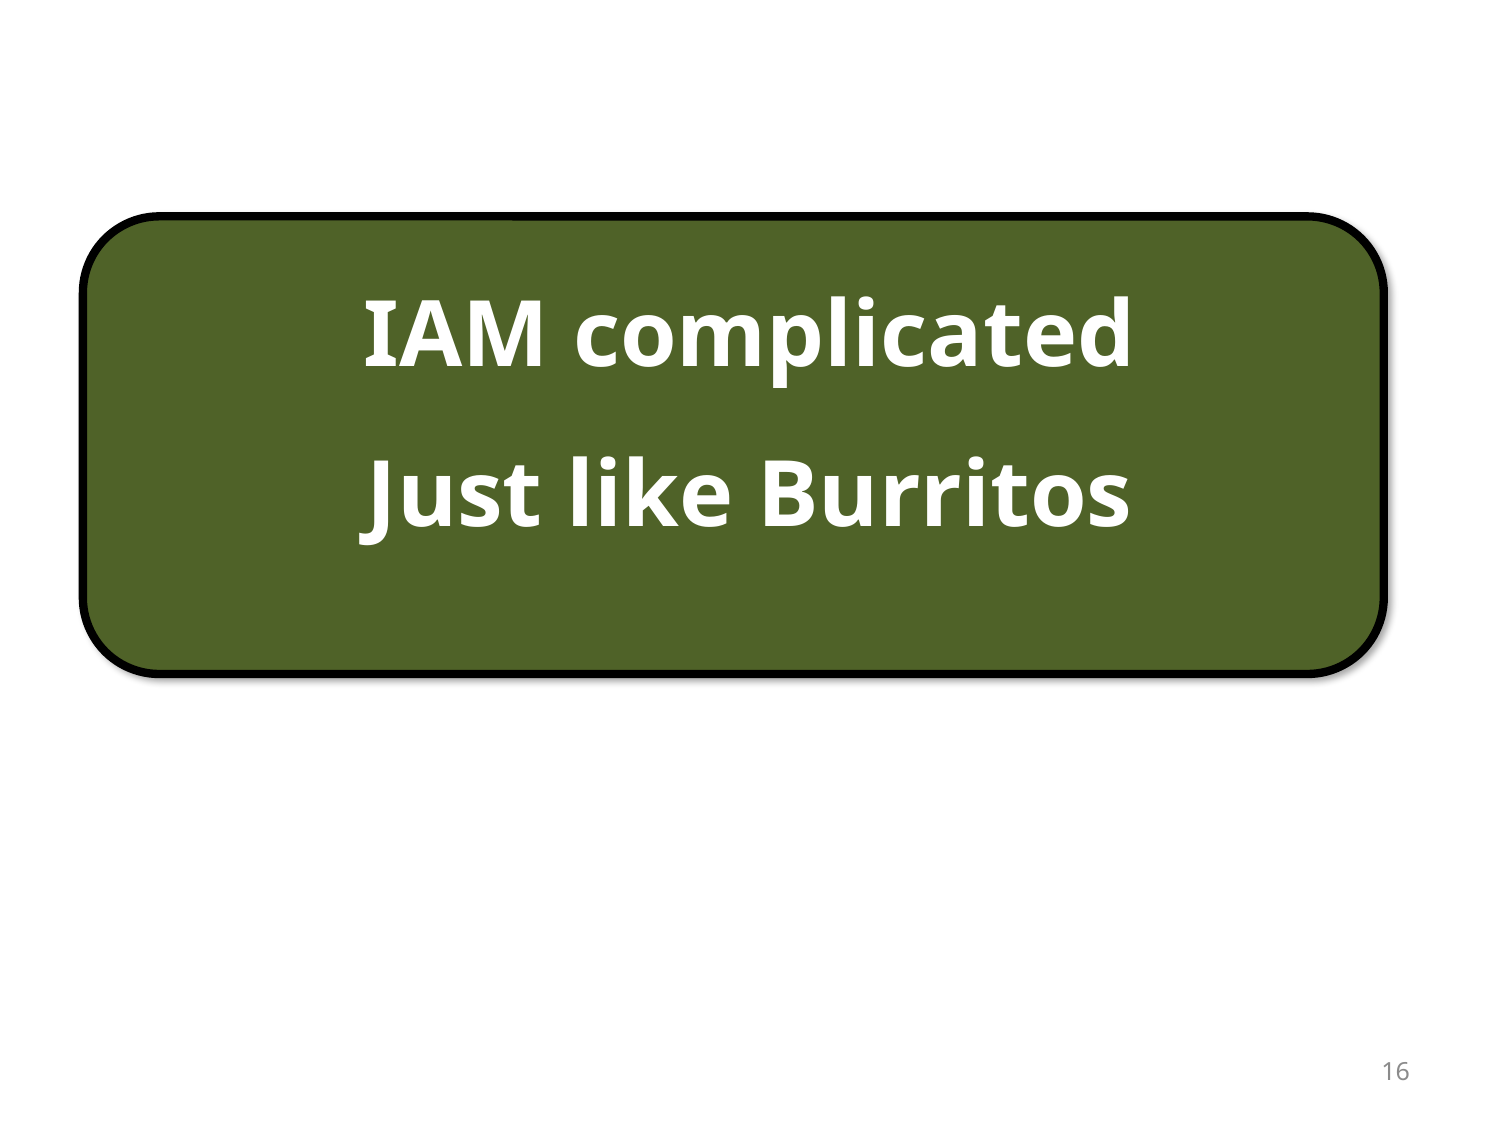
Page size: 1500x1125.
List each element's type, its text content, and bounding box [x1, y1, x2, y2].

text_box [82, 553, 1385, 675]
text_box IAM complicated Just like Burritos [0, 267, 1500, 553]
slide_number 16 [1074, 1042, 1425, 1103]
text_box [86, 215, 1381, 267]
